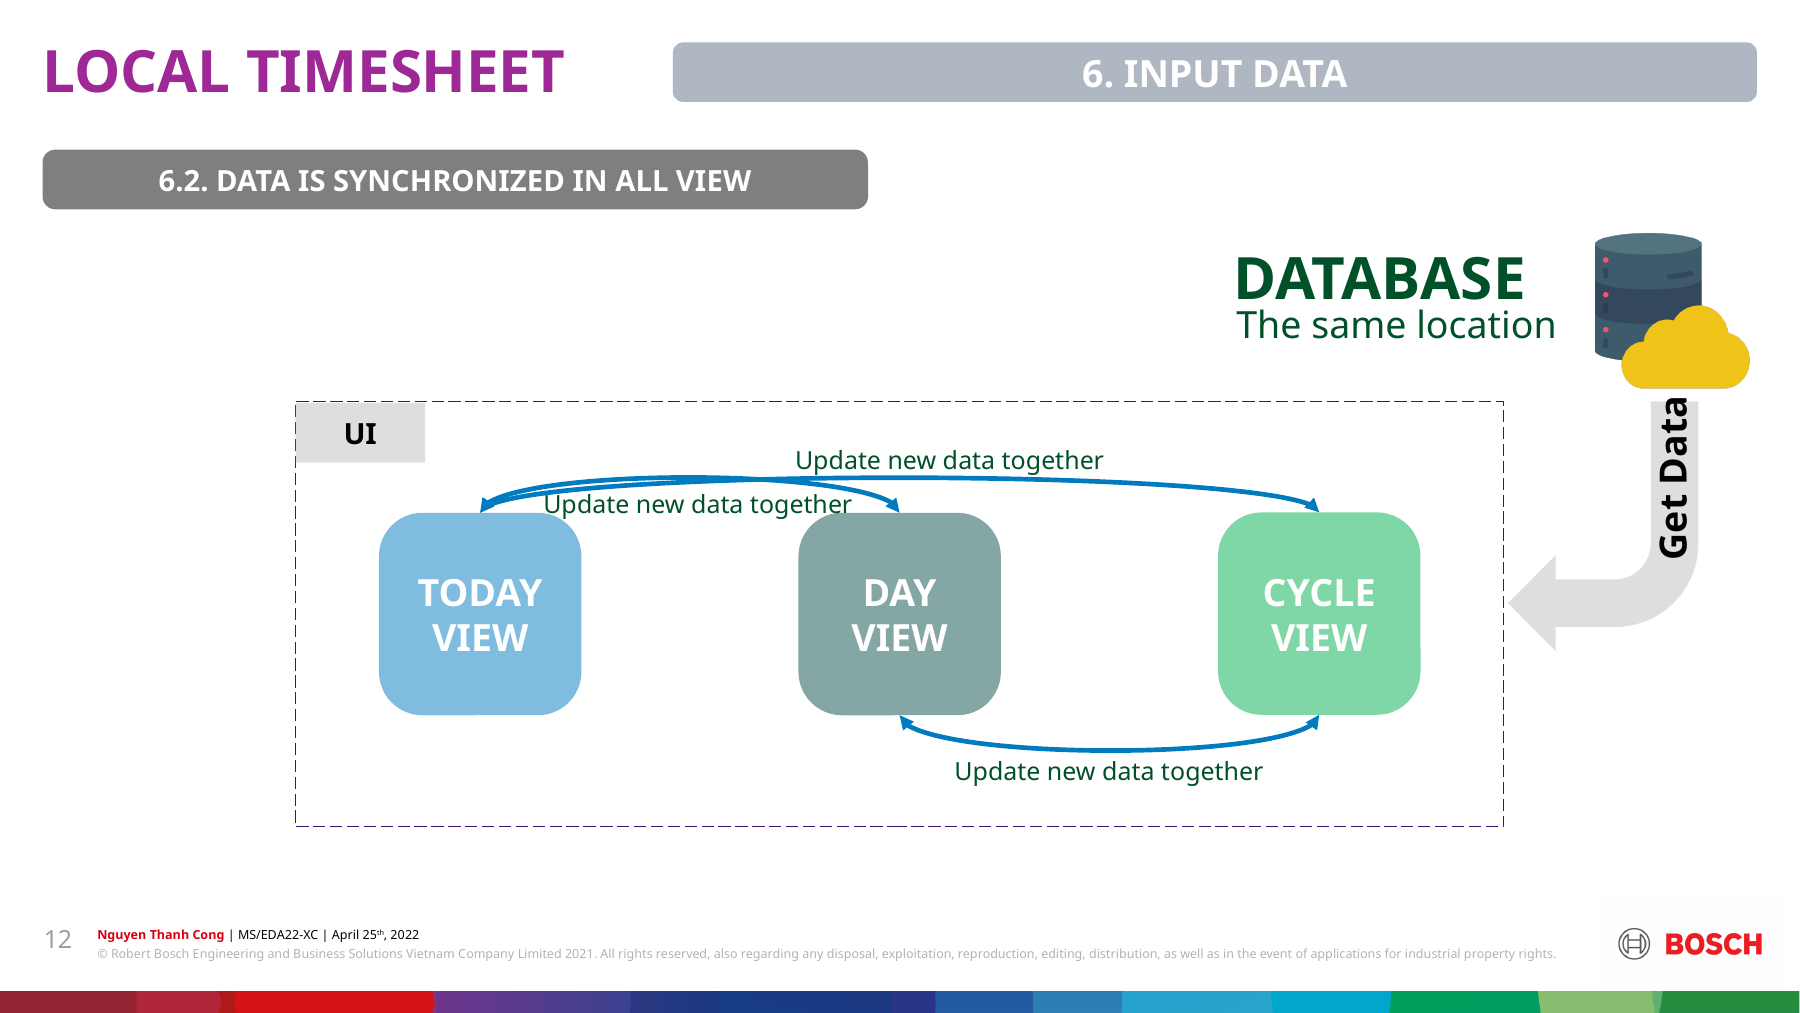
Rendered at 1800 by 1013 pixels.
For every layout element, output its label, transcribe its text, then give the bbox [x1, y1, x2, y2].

text_box Update new data together [900, 444, 1105, 488]
picture [1390, 896, 1800, 1013]
slide_number 12 [43, 923, 92, 991]
text_box 6.2. DATA IS SYNCHRONIZED IN ALL VIEW [42, 149, 869, 210]
text_box 6. INPUT DATA [672, 42, 1757, 102]
text_box UI [295, 402, 426, 463]
text_box [1508, 554, 1697, 652]
text_box Update new data together [543, 488, 689, 532]
text_box Update new data together [1110, 755, 1265, 798]
list LOCAL TIMESHEET [900, 96, 1757, 107]
text_box Update new data together [954, 755, 1109, 798]
text_box The same location [1236, 301, 1595, 361]
text_box Get Data [1649, 391, 1713, 561]
text_box [295, 401, 899, 827]
text_box DATABASE [1233, 241, 1595, 302]
picture [1595, 233, 1752, 391]
text_box [900, 401, 1504, 827]
picture [0, 905, 1272, 1013]
text_box Update new data together [795, 444, 899, 488]
list LOCAL TIMESHEET [42, 42, 899, 107]
text_box Update new data together [692, 488, 854, 532]
